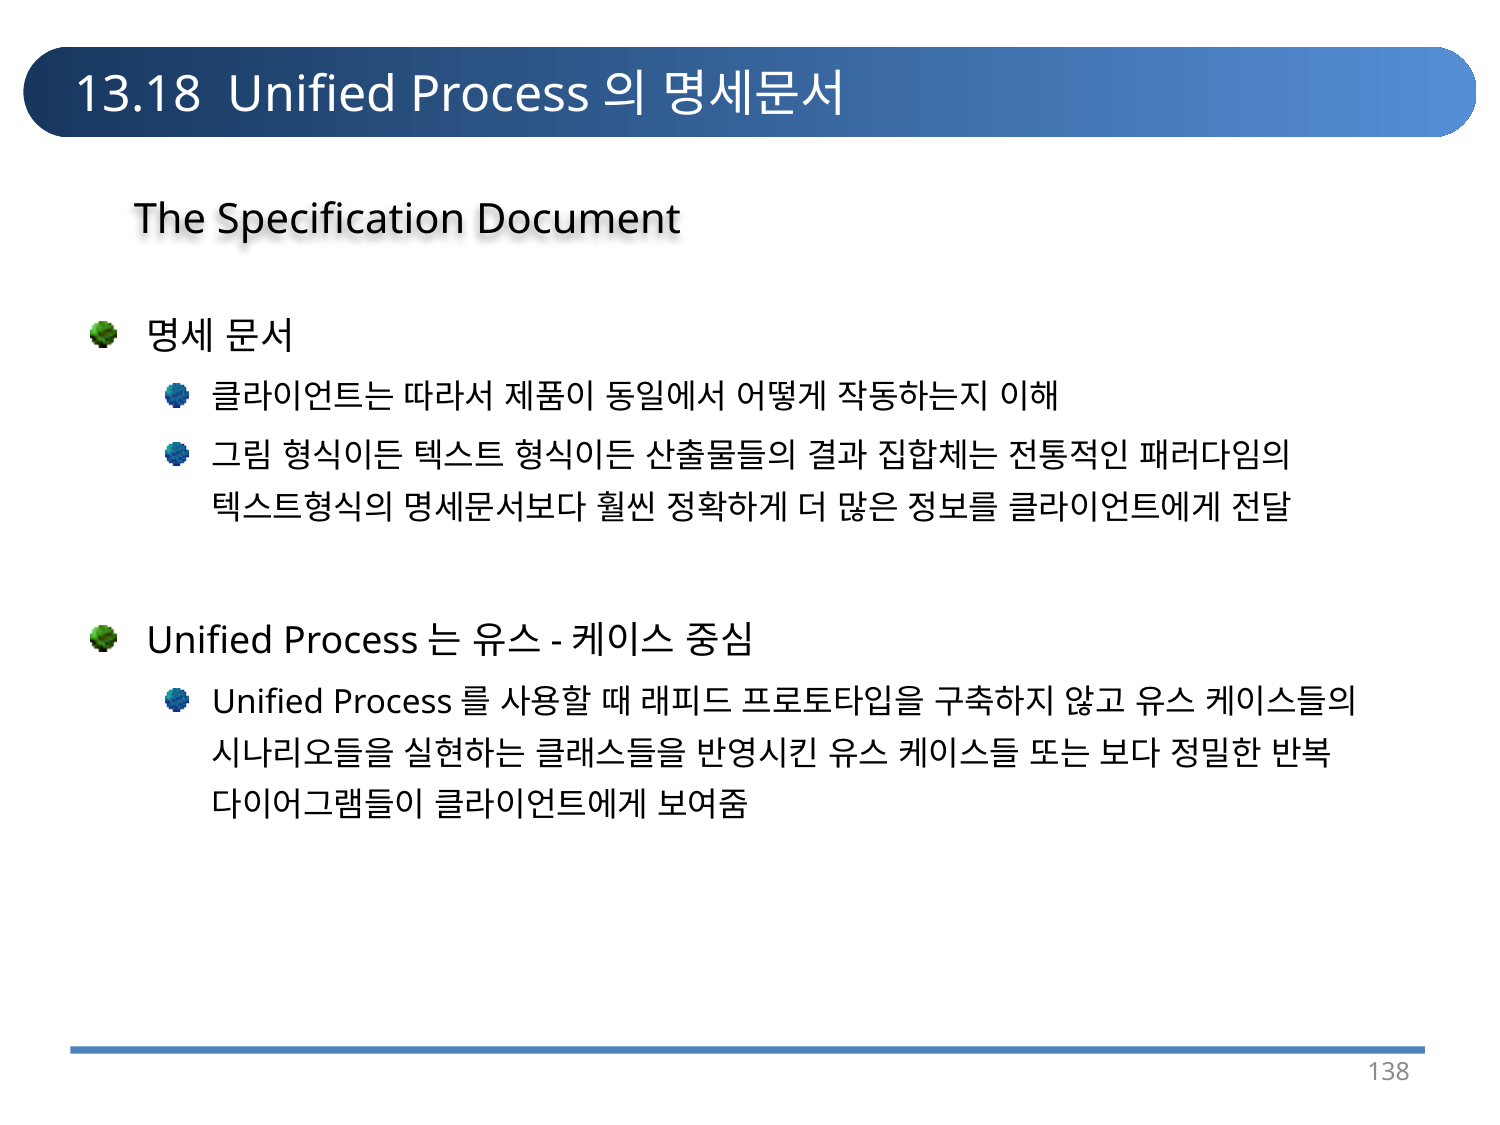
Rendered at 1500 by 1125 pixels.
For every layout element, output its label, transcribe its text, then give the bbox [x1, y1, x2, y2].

slide_number 138 [1074, 1042, 1425, 1103]
picture [90, 321, 117, 348]
picture [90, 625, 117, 652]
title 13.18 Unified Process의 명세문서 [59, 56, 1410, 126]
picture [165, 442, 189, 466]
picture [165, 383, 189, 408]
list 명세 문서 클라이언트는 따라서 제품이 동일에서 어떻게 작동하는지 이해 그림 형식이든 텍스트 형식이든 산출물들의 결과 집합체는 전통적인 패러다임의 텍스트형식의 명세문서보다 훨씬 정확하게 더 많은 정보를 클라이언트에게 전달 Unified Process는 유스-케이스 중심 Unified Process를 사용할 때 래피드 프로토타입을 구축하지 않고 유스 케이스들의 시나리오들을 실현하는 클래스들을 반영시킨 유스 케이스들 또는 보다 정밀한 반복 다이어그램들이 클라이언트에게 보여줌 [75, 290, 1471, 1005]
list The Specification Document [60, 180, 755, 255]
picture [165, 688, 189, 712]
